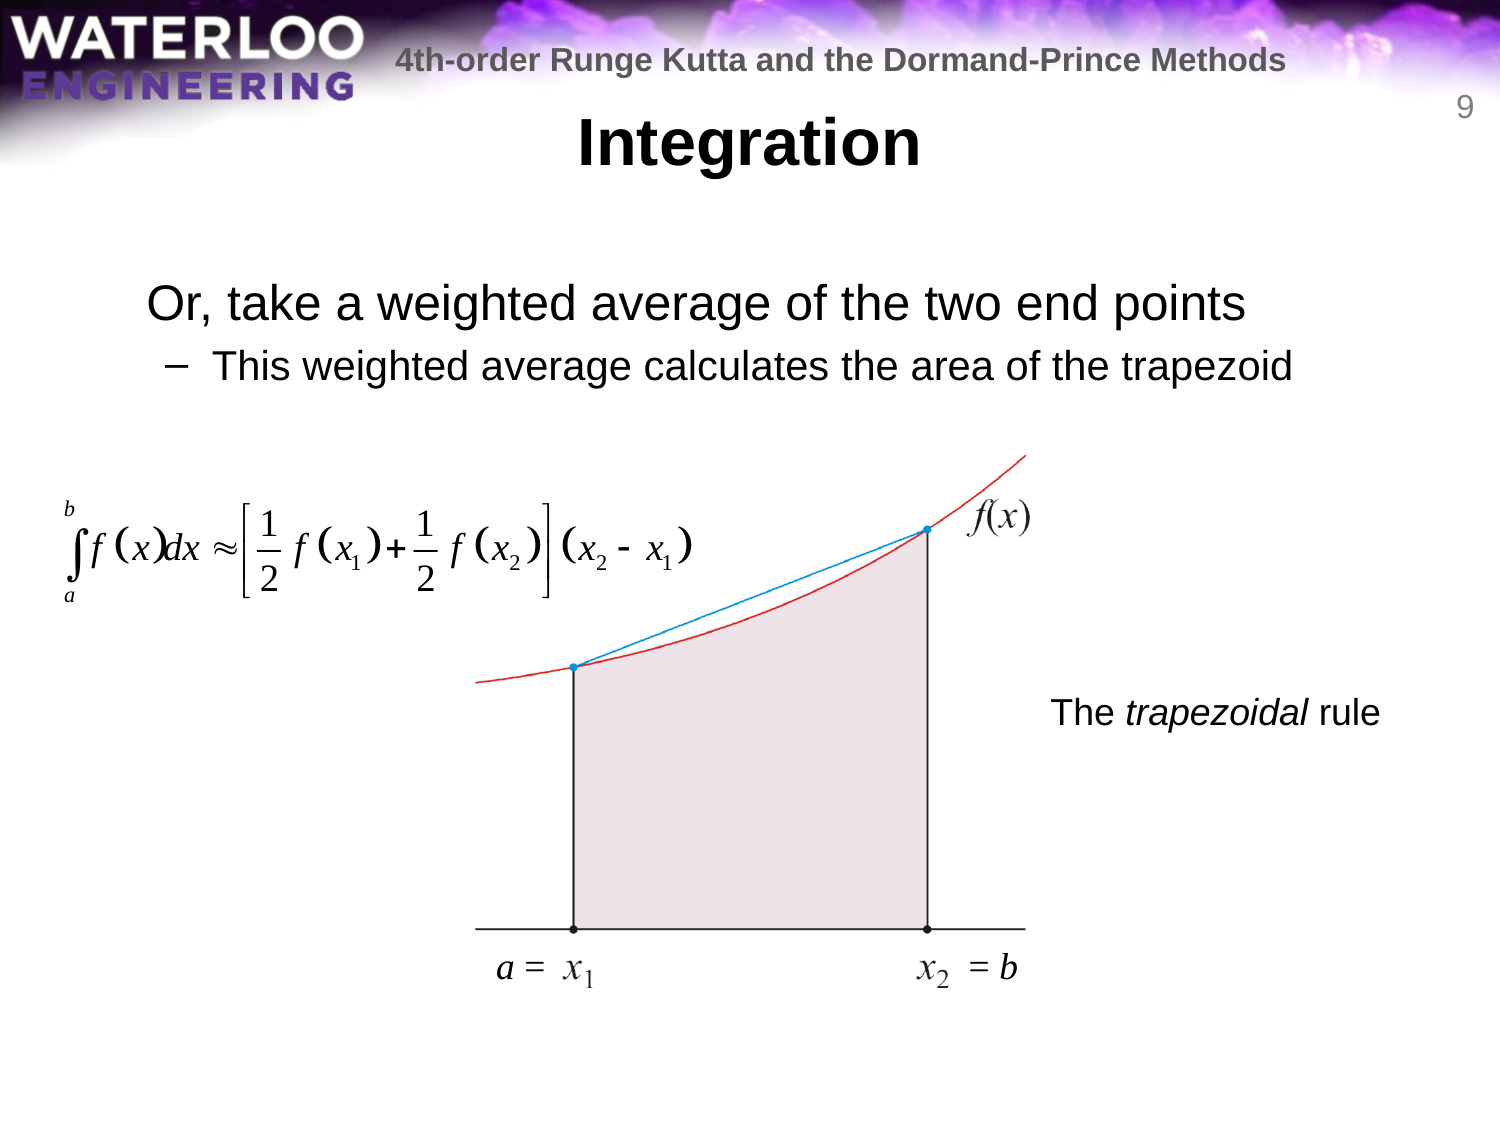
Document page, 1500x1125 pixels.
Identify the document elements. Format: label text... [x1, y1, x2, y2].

picture [0, 0, 1500, 1125]
title Integration [74, 44, 1426, 233]
footer 4th-order Runge Kutta and the Dormand-Prince Methods [324, 31, 1303, 74]
slide_number 9 [1360, 73, 1490, 134]
text_box The trapezoidal rule [1038, 680, 1396, 741]
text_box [55, 492, 696, 613]
list Or, take a weighted average of the two end points This weighted average calculates the area of the trapezoid [74, 262, 1426, 1020]
